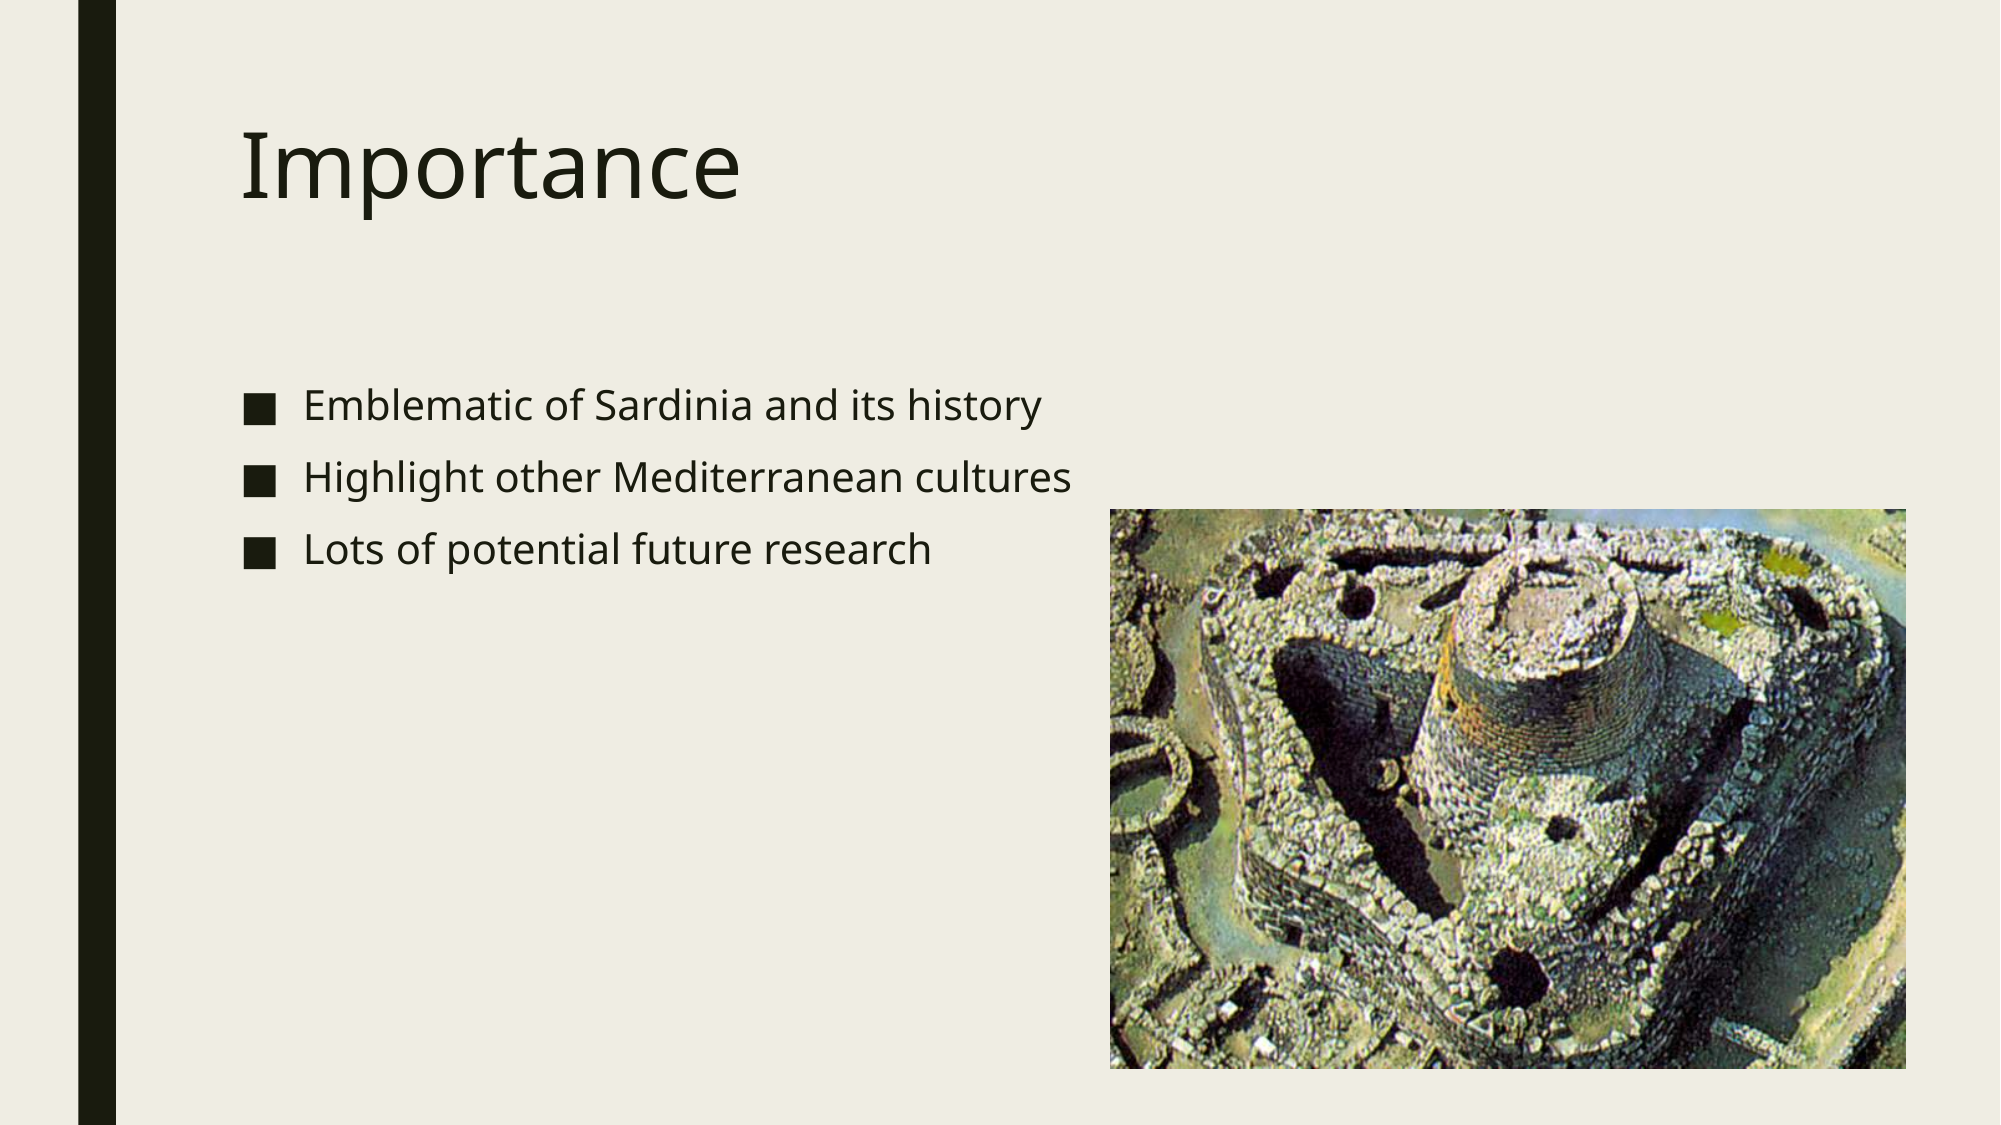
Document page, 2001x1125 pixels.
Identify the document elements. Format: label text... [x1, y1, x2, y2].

title Importance [225, 112, 1800, 357]
picture [1110, 509, 1906, 1069]
list Emblematic of Sardinia and its history Highlight other Mediterranean cultures Lots of potential future research [225, 375, 1800, 963]
